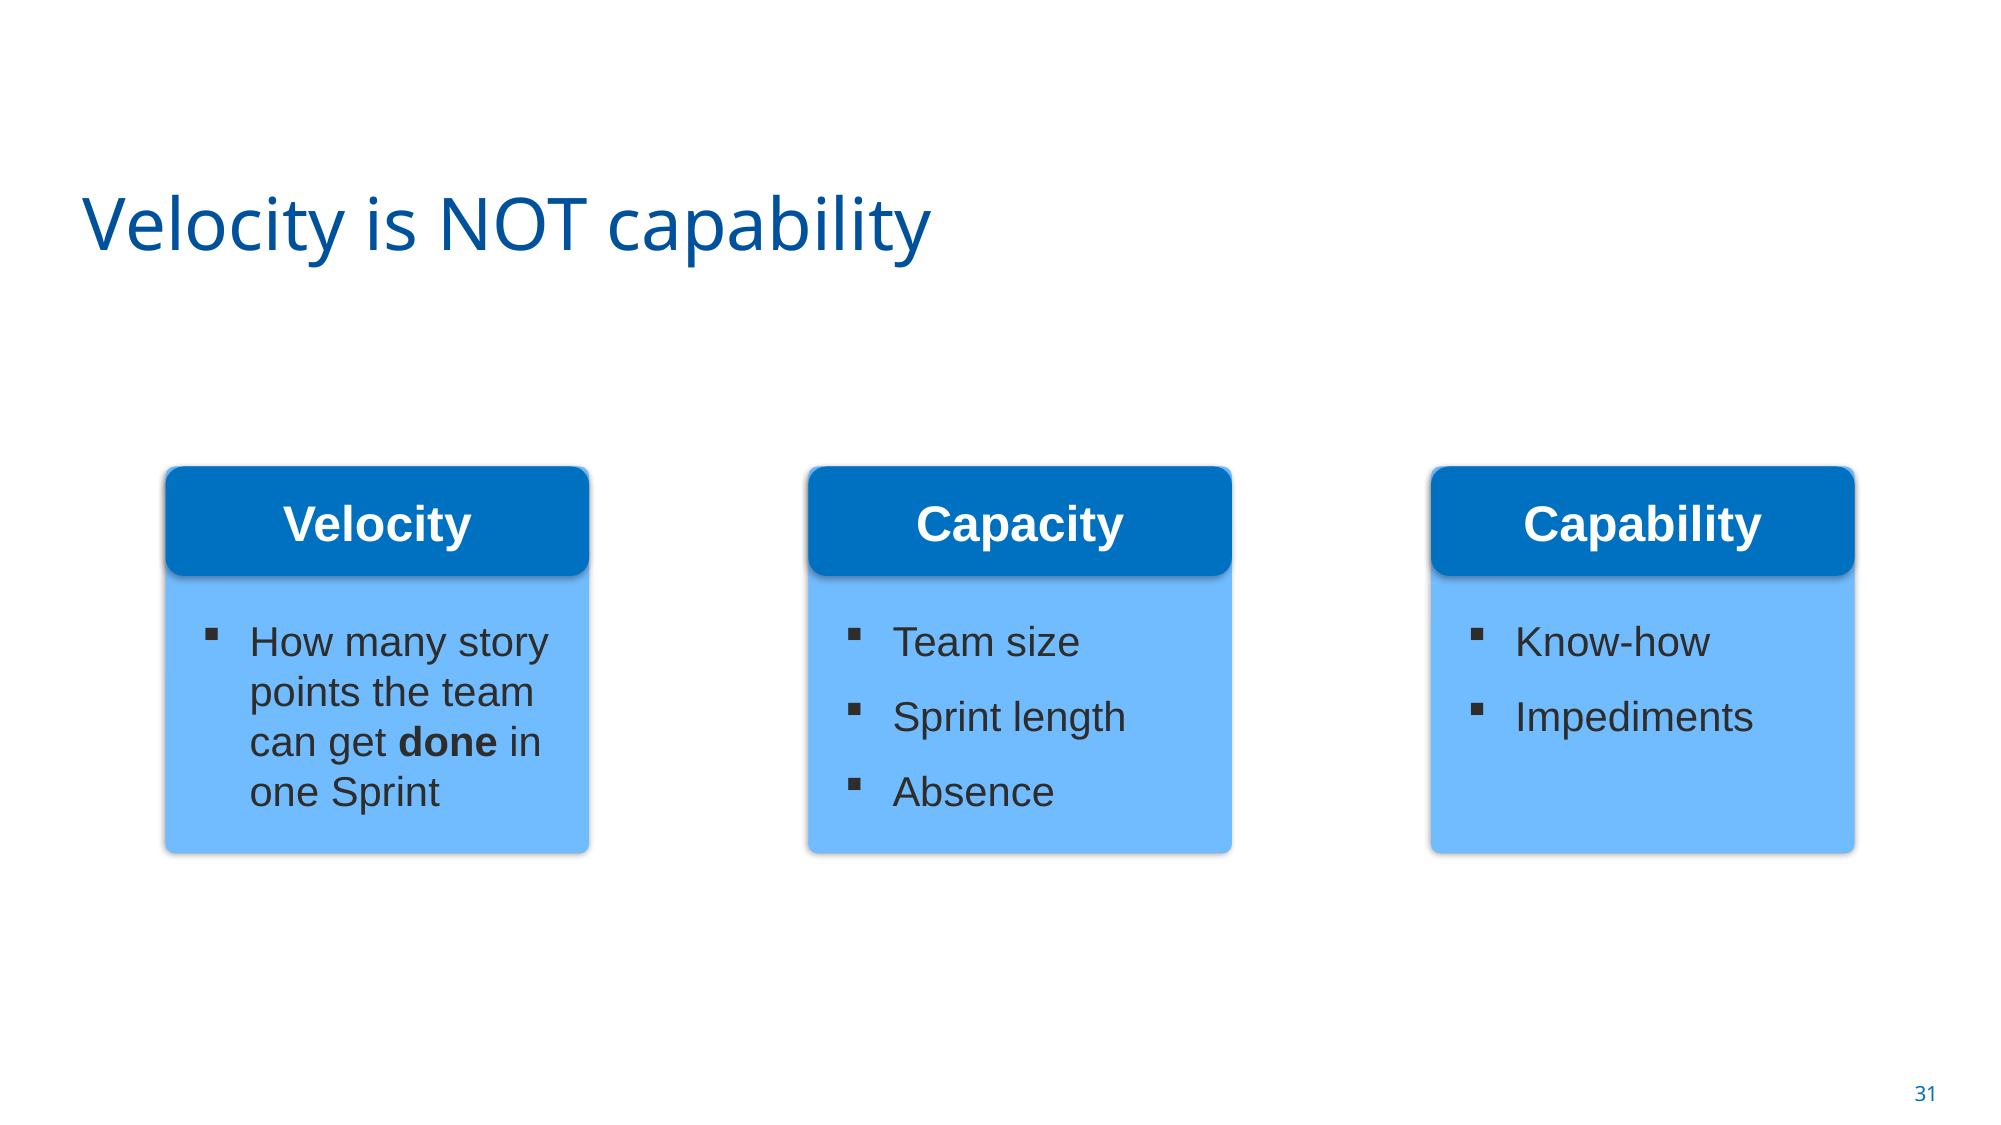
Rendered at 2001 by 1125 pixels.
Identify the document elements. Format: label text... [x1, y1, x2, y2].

title Velocity is NOT capability [67, 170, 1565, 273]
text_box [808, 466, 1233, 854]
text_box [165, 466, 590, 854]
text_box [1430, 466, 1855, 854]
